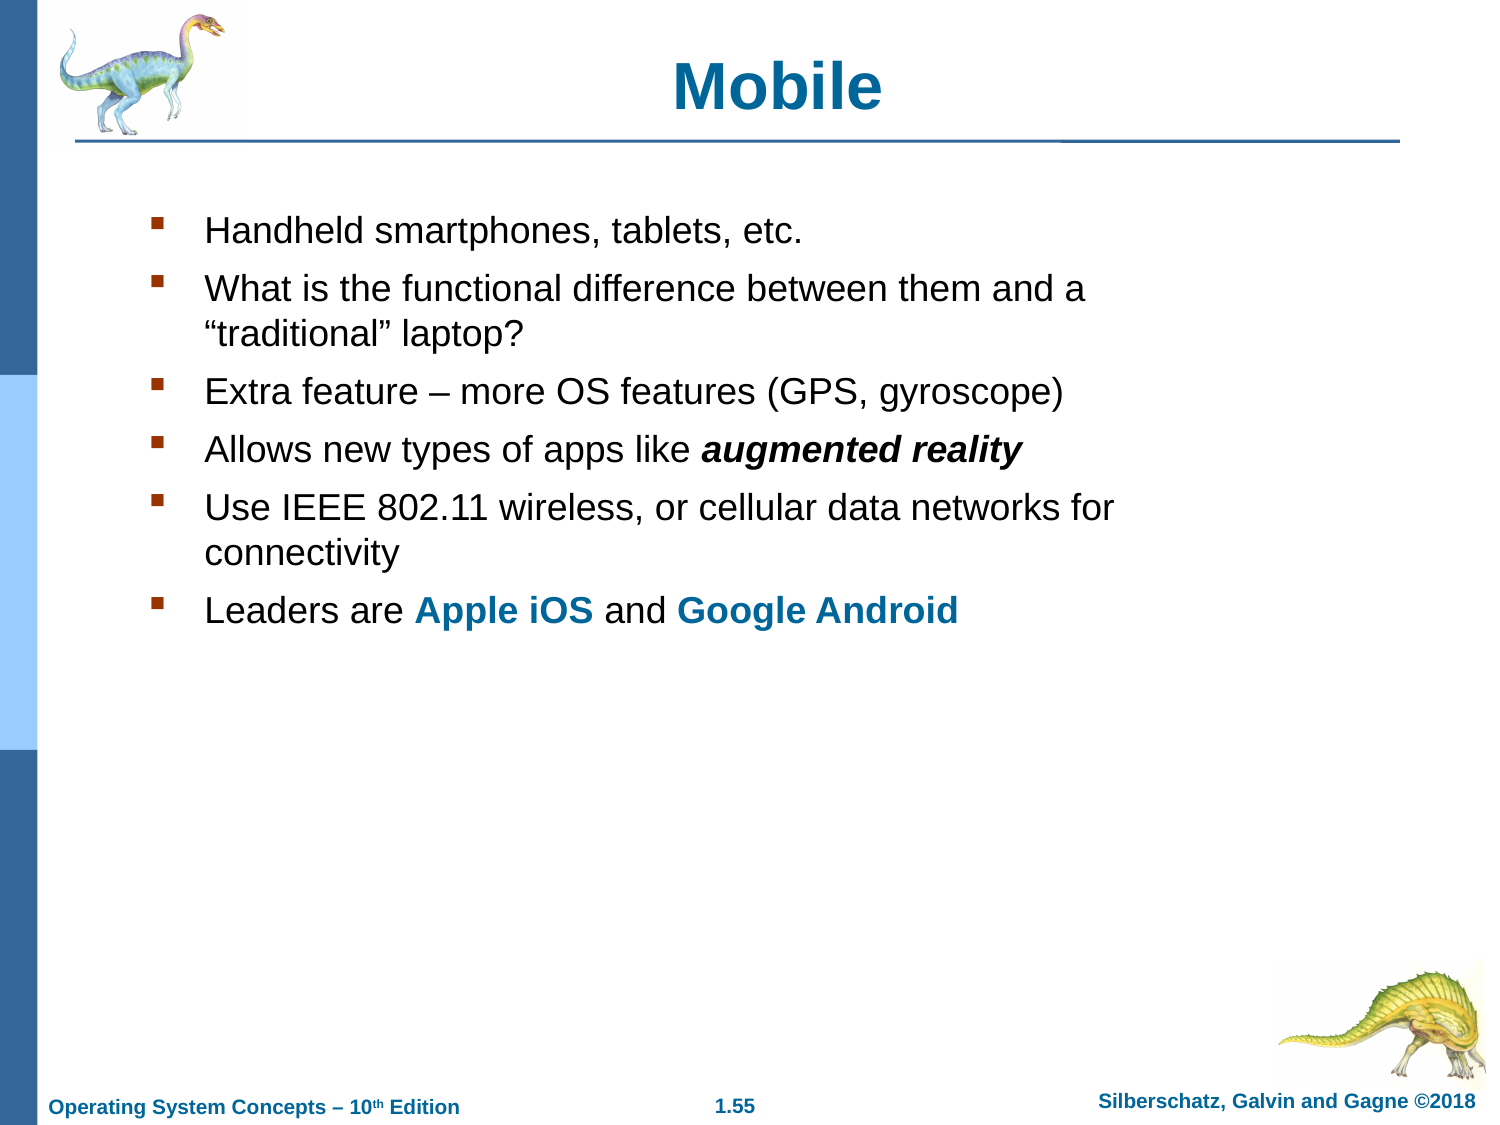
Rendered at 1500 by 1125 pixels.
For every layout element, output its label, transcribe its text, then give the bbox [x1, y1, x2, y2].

picture [1275, 959, 1486, 1090]
title Mobile [78, 35, 1479, 131]
picture [46, 0, 243, 149]
list Handheld smartphones, tablets, etc. What is the functional difference between them and a “traditional” laptop? Extra feature – more OS features (GPS, gyroscope) Allows new types of apps like augmented reality Use IEEE 802.11 wireless, or cellular data networks for connectivity Leaders are Apple iOS and Google Android [133, 198, 1286, 884]
